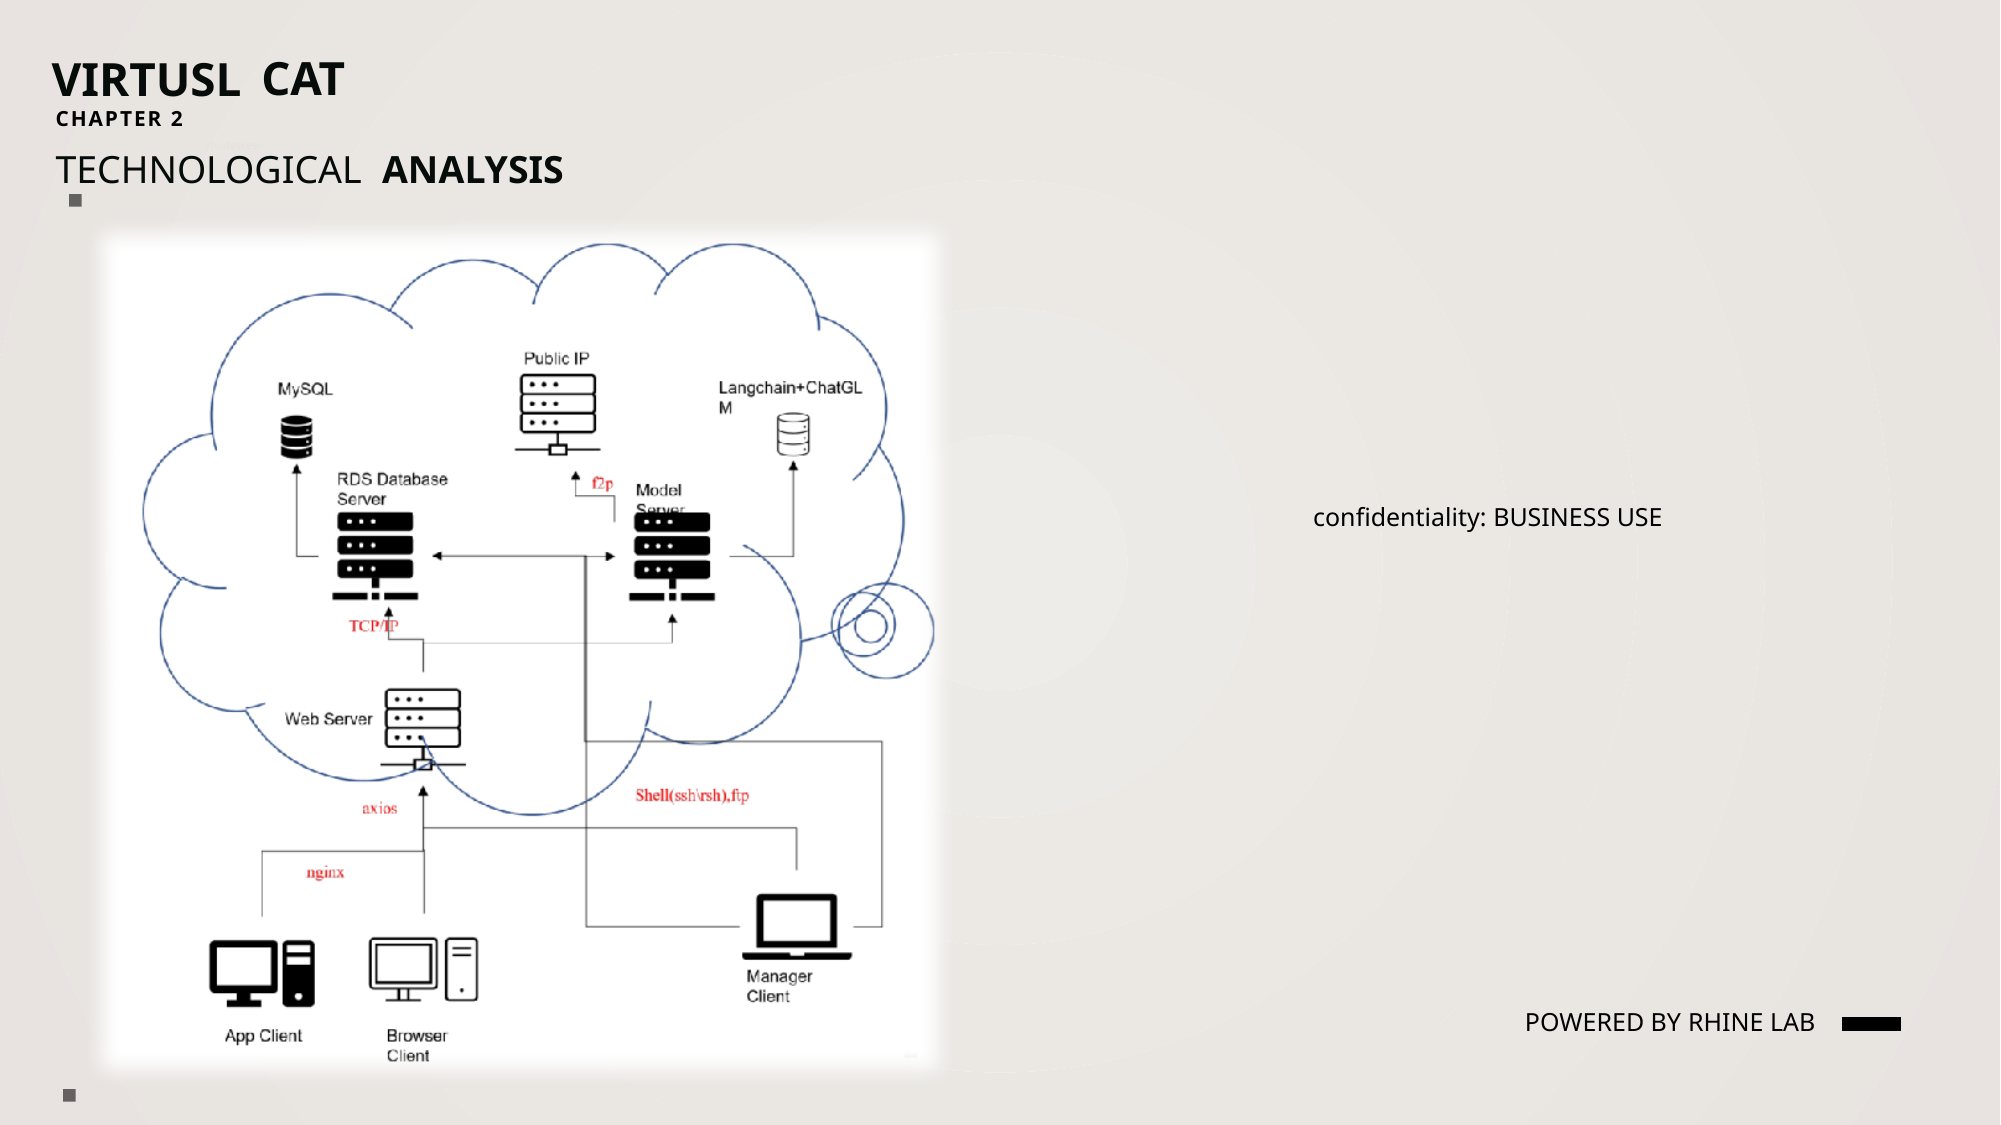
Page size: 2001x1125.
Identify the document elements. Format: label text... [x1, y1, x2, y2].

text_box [36, 37, 600, 199]
text_box [68, 199, 83, 208]
subtitle POWERED BY RHINE LAB [1402, 1002, 1939, 1046]
picture [82, 214, 958, 1090]
text_box [1842, 1017, 1901, 1031]
text_box 本页建议使用：带图介绍内容 图片设置为 效果-三维旋转-透视-右透视 可以修改右侧文字 介绍 英文字体：Novecento wide 中文字体：思源黑体 [1991, 494, 2000, 779]
text_box confidentiality: BUSINESS USE [1224, 494, 1752, 539]
text_box [62, 1088, 77, 1103]
